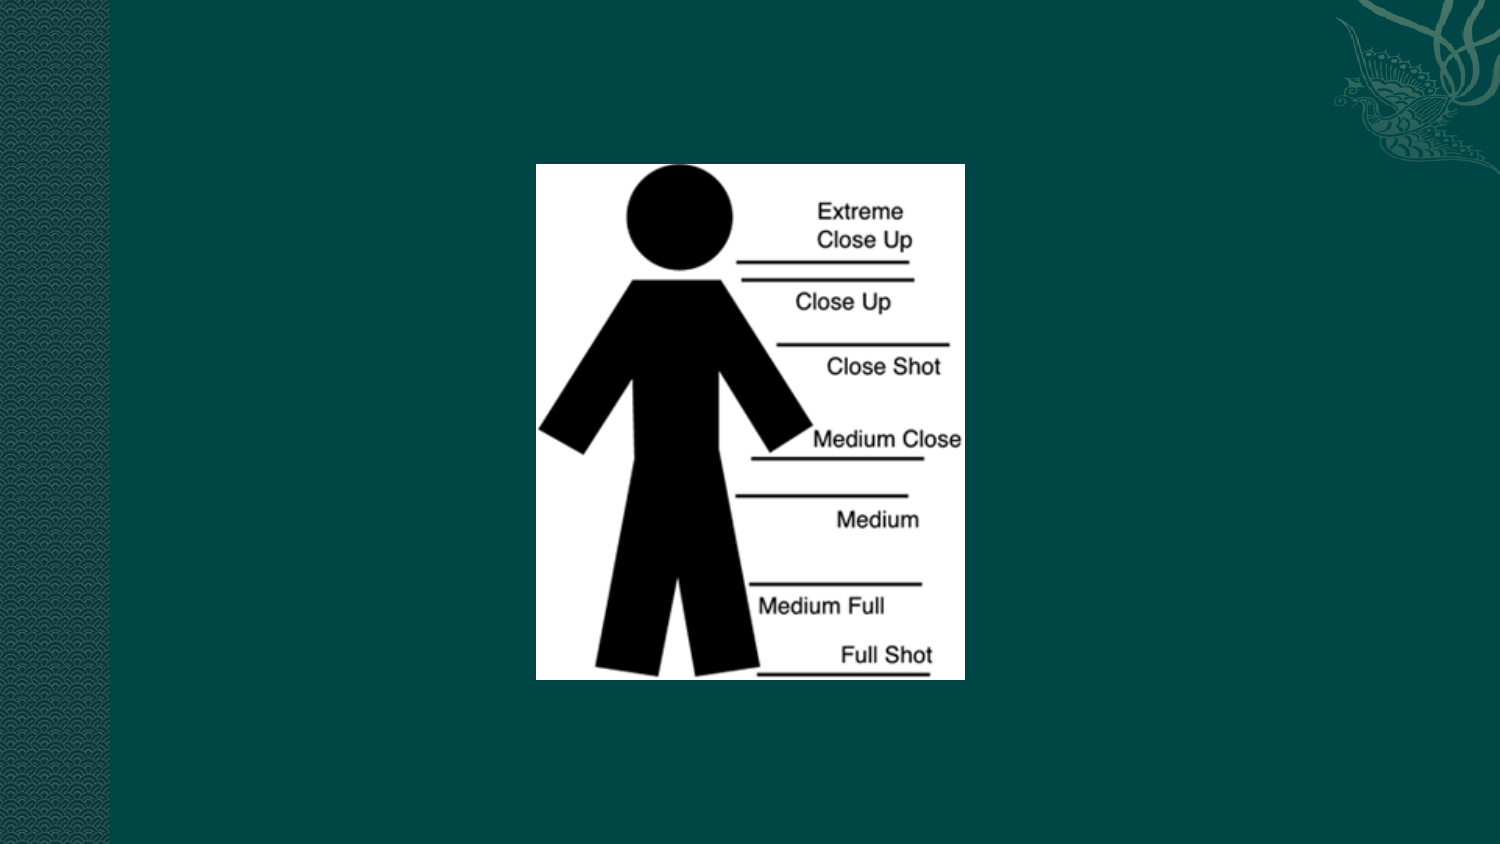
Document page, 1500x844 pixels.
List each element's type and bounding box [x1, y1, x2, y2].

picture [0, 0, 110, 844]
picture [315, 161, 1185, 682]
